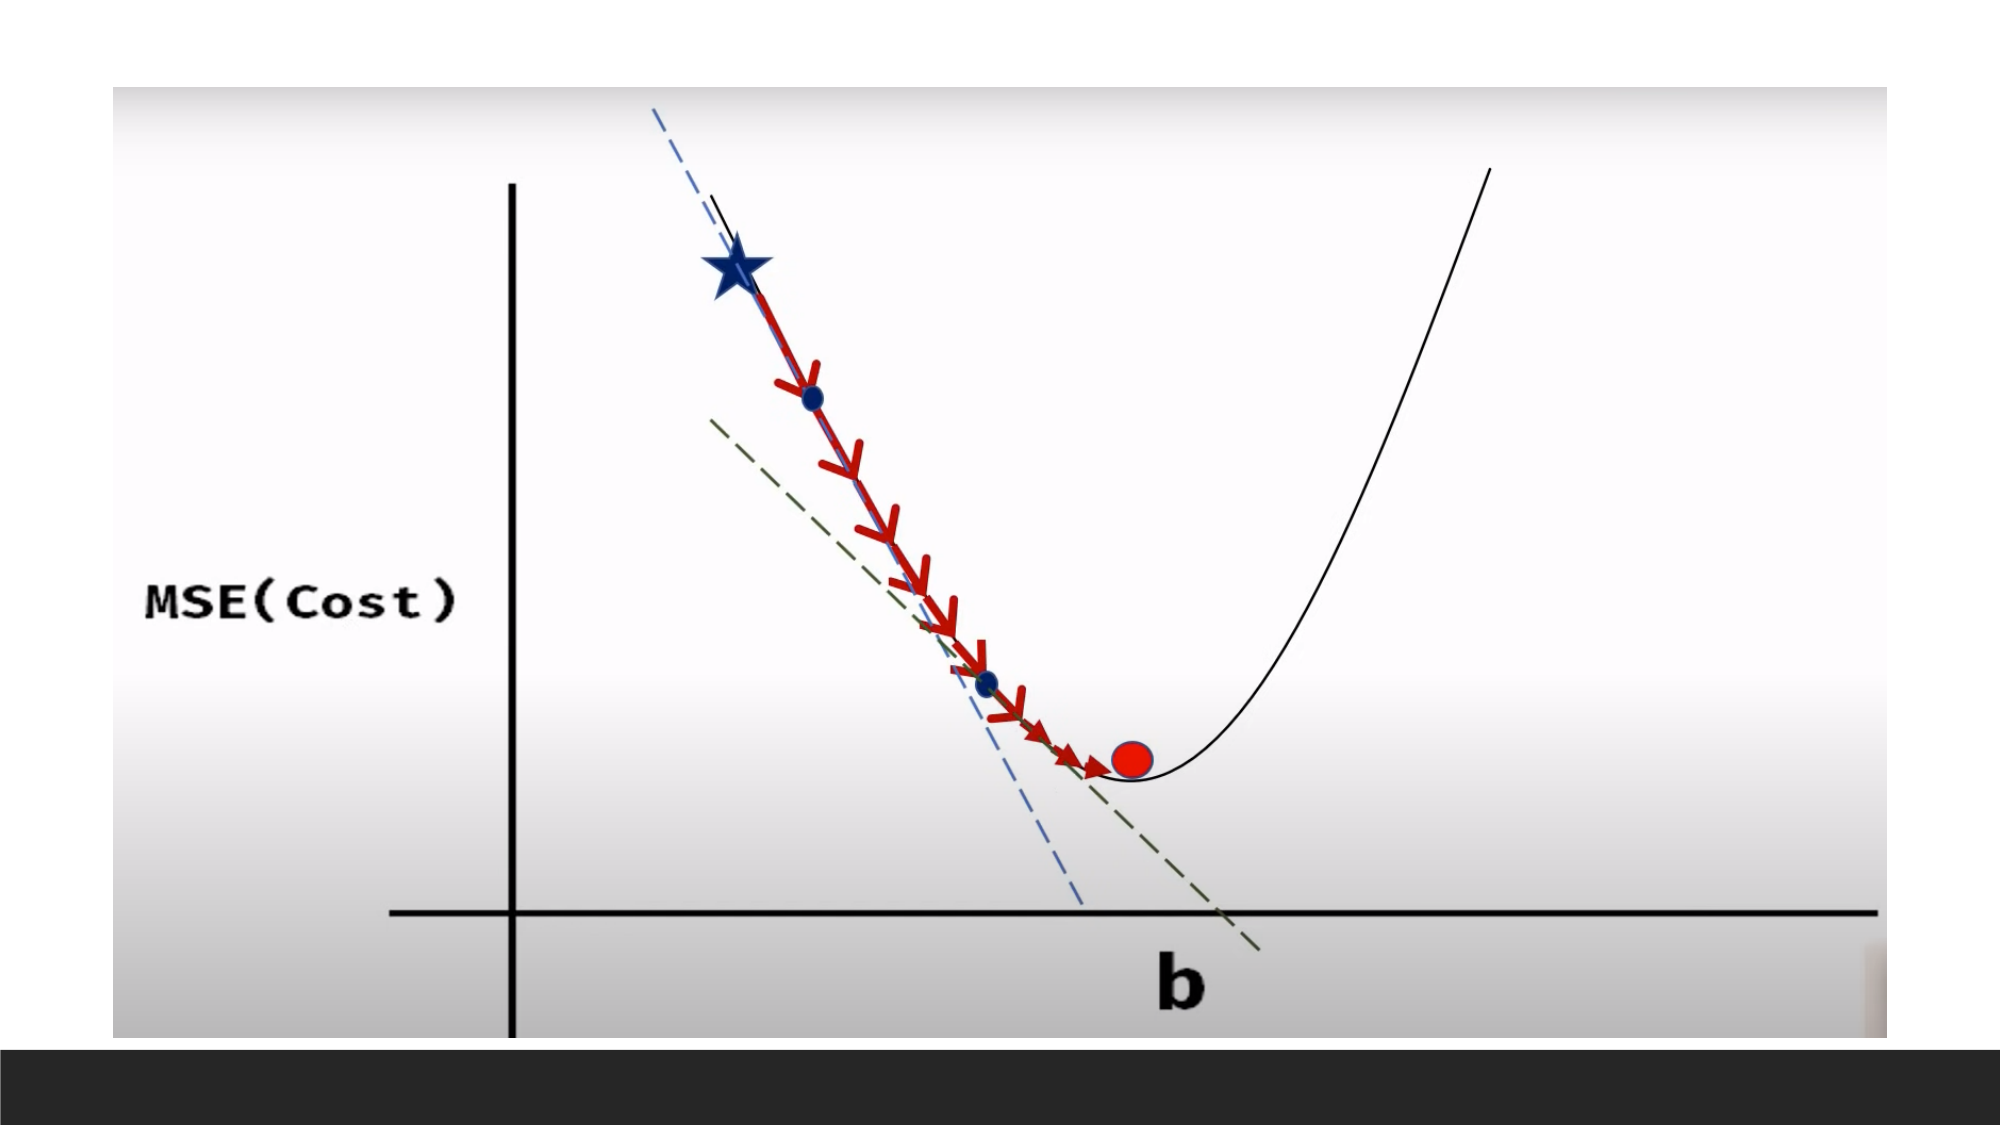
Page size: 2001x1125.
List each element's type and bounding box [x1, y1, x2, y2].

picture [112, 86, 1888, 1039]
